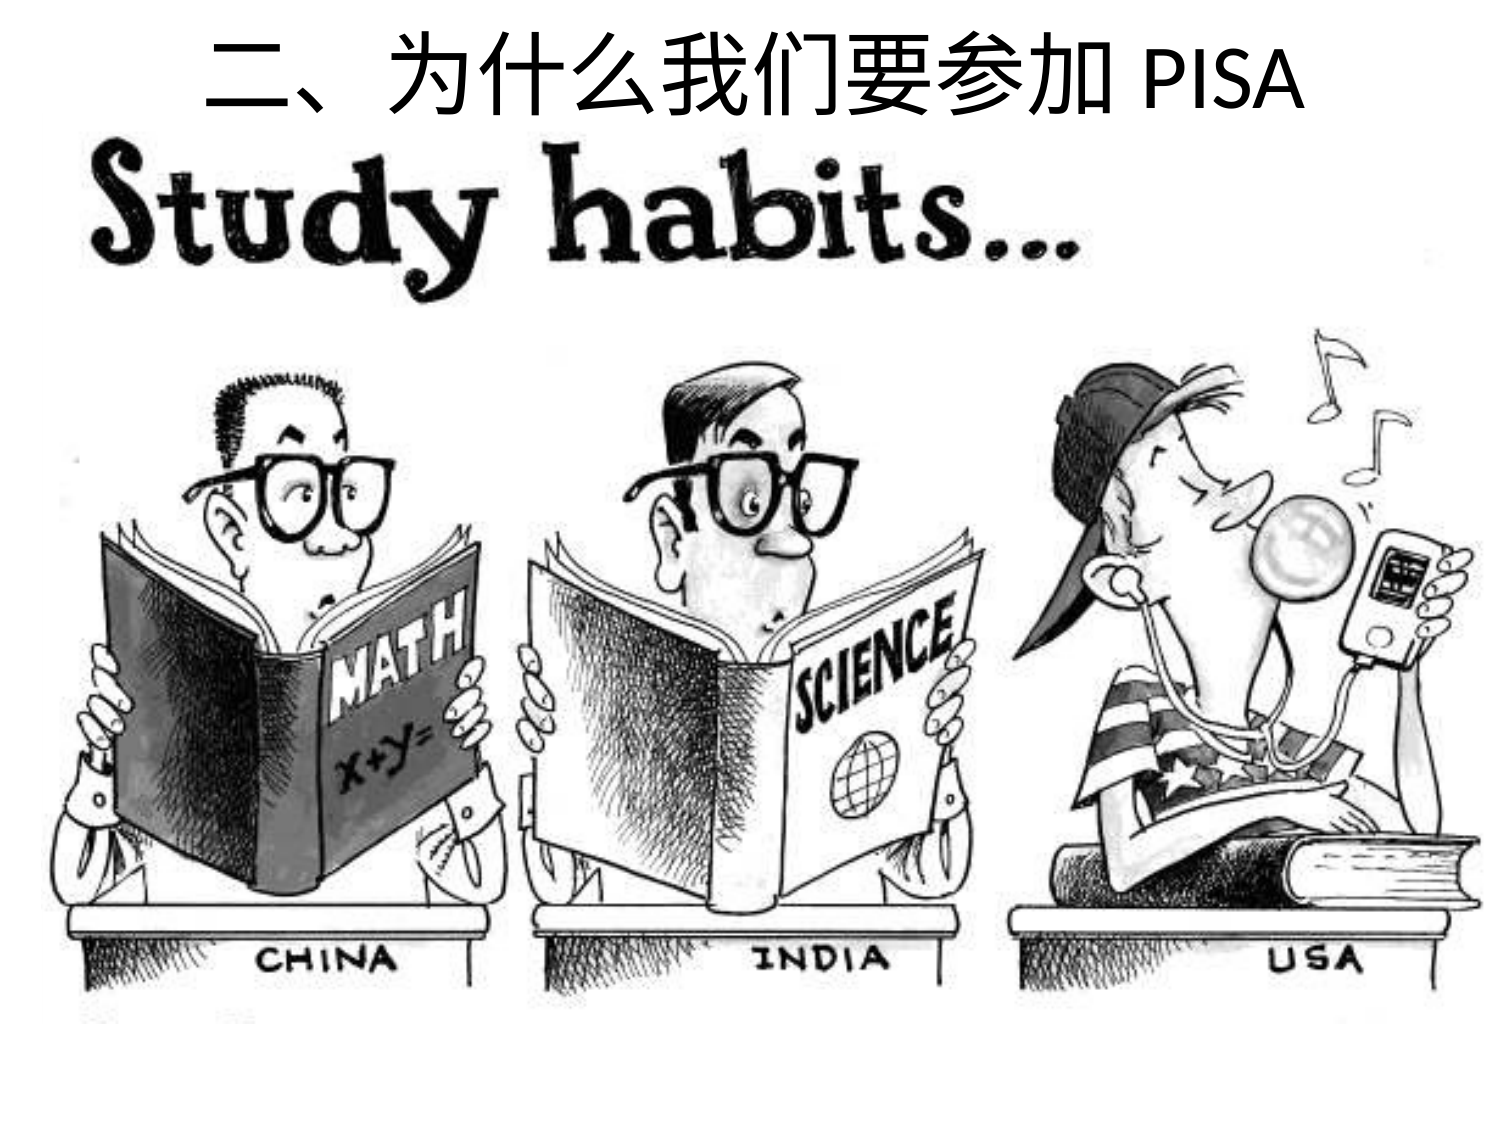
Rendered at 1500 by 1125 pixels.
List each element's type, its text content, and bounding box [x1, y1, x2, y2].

picture [41, 113, 1500, 1024]
text_box 二、为什么我们要参加PISA [78, 0, 1429, 111]
